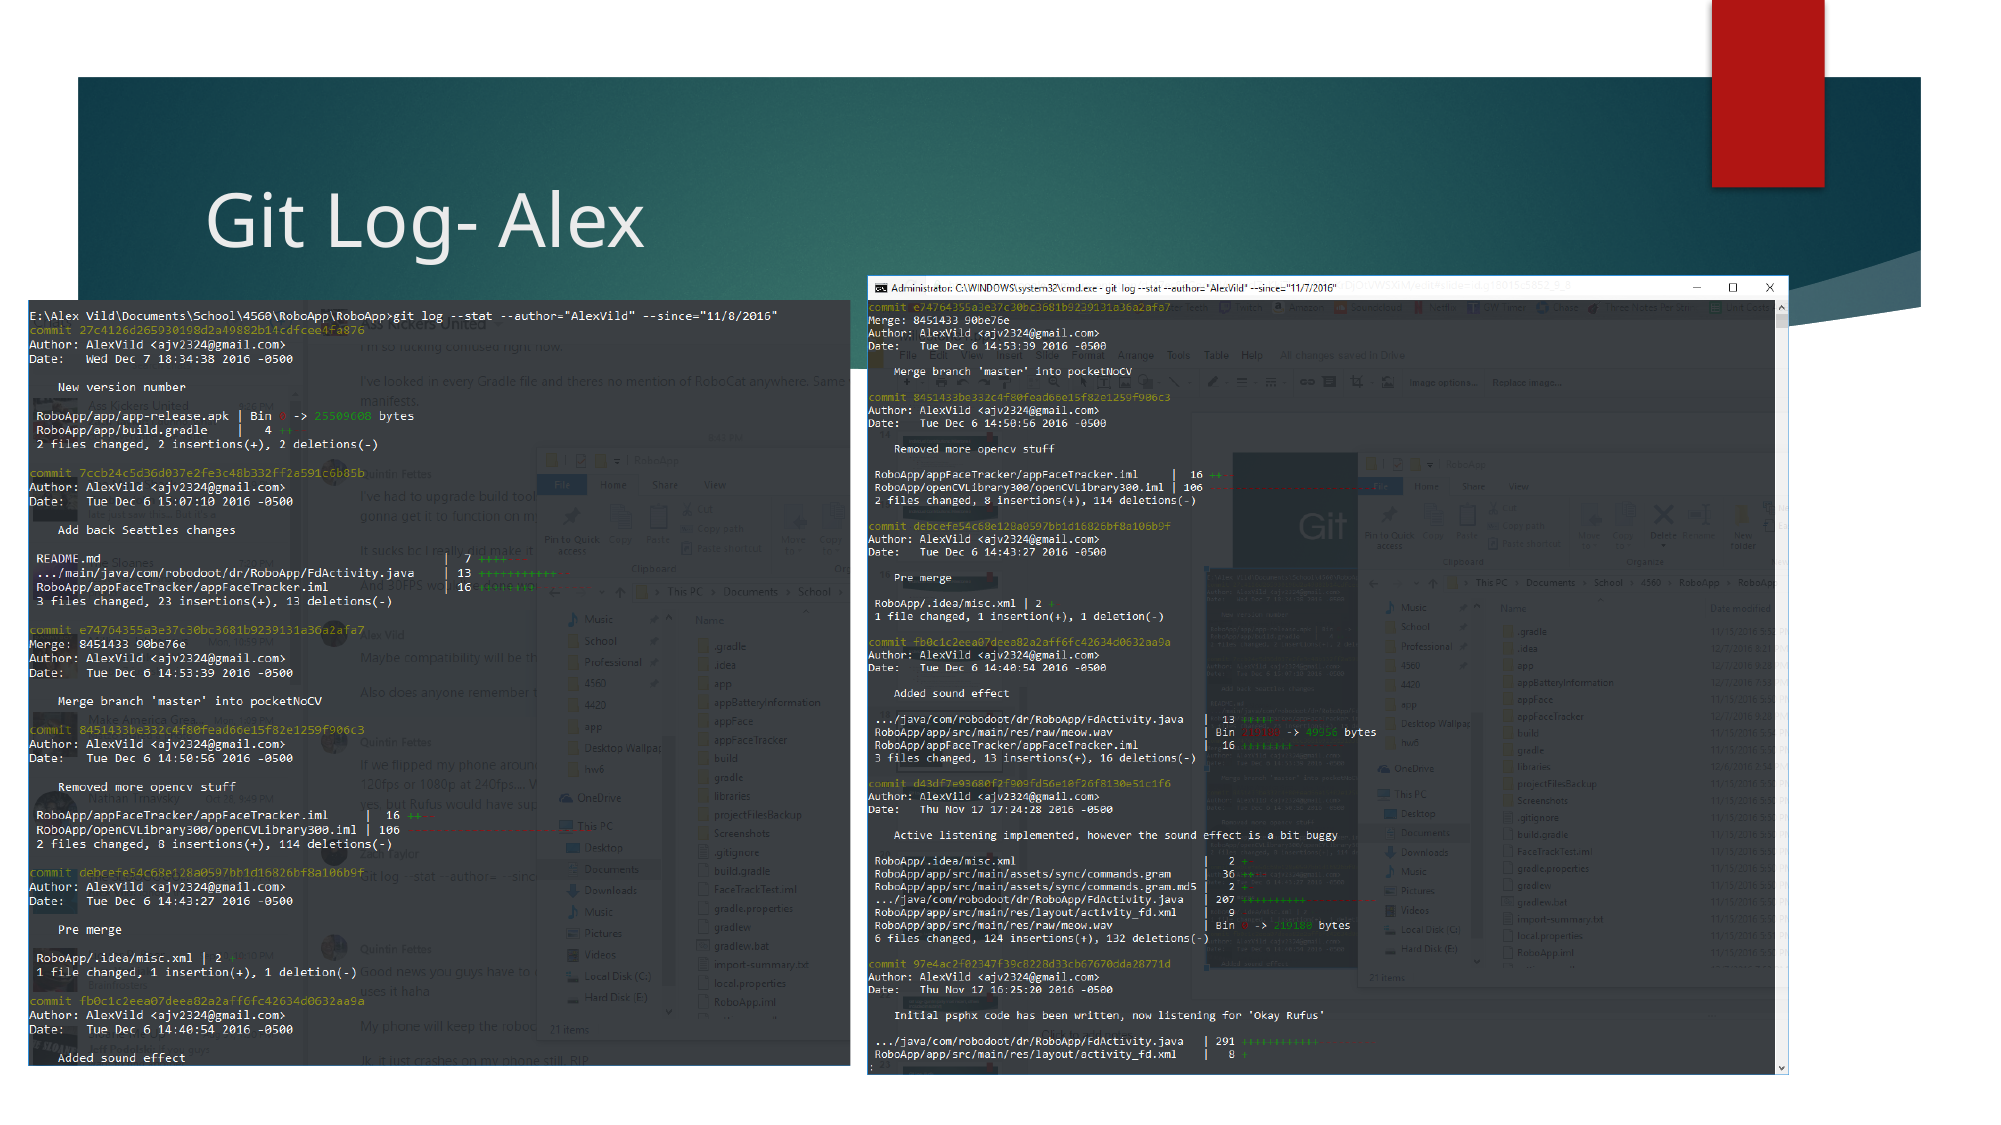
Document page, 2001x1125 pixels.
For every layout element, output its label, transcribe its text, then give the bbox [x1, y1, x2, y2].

title Git Log- Alex [189, 159, 1638, 276]
picture [27, 78, 1920, 1076]
